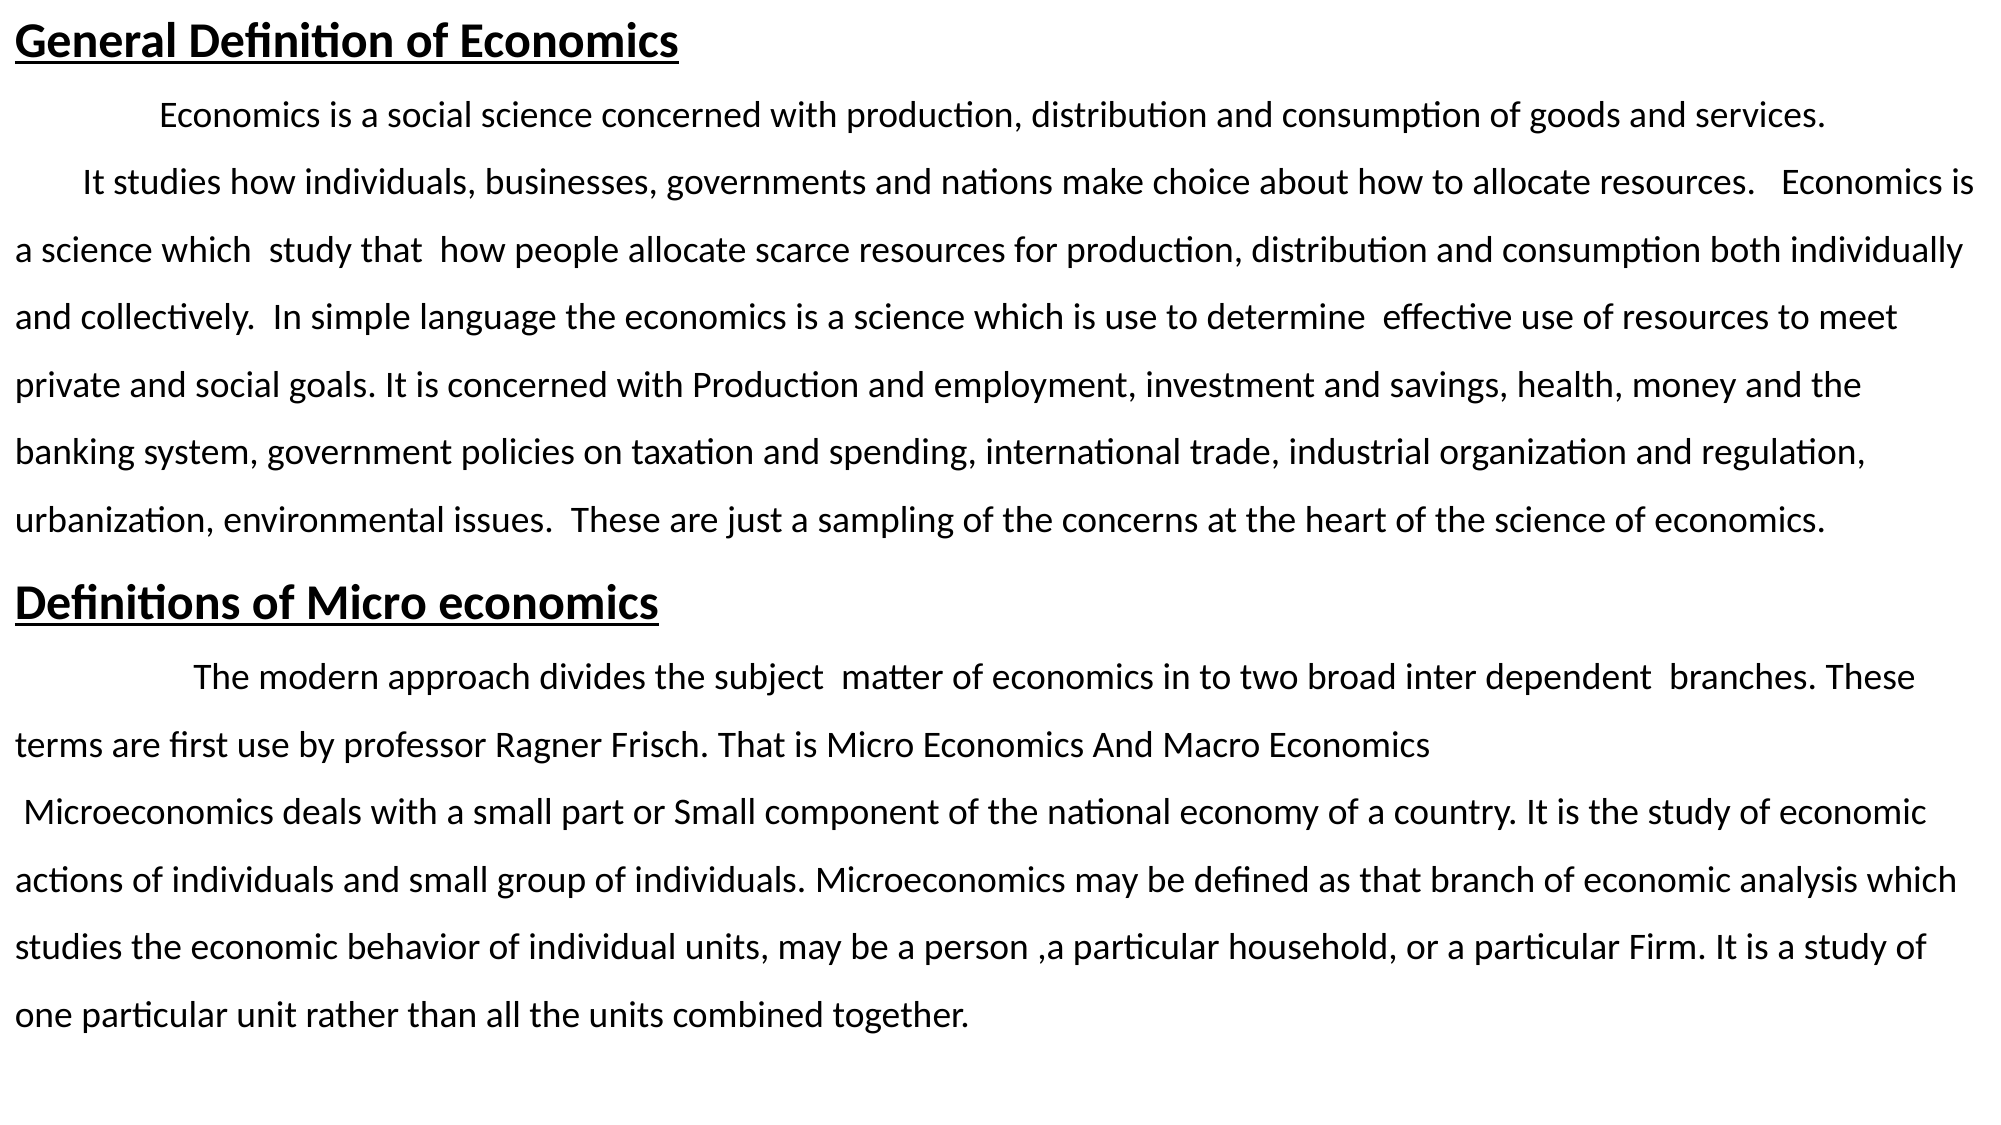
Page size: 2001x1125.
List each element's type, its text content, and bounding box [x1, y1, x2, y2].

text_box General Definition of Economics Economics is a social science concerned with production, distribution and consumption of goods and services. It studies how individuals, businesses, governments and nations make choice about how to allocate resources. Economics is a science which study that how people allocate scarce resources for production, distribution and consumption both individually and collectively. In simple language the economics is a science which is use to determine effective use of resources to meet private and social goals. It is concerned with Production and employment, investment and savings, health, money and the banking system, government policies on taxation and spending, international trade, industrial organization and regulation, urbanization, environmental issues. These are just a sampling of the concerns at the heart of the science of economics. Definitions of Micro economics The modern approach divides the subject matter of economics in to two broad inter dependent branches. These terms are first use by professor Ragner Frisch. That is Micro Economics And Macro Economics Microeconomics deals with a small part or Small component of the national economy of a country. It is the study of economic actions of individuals and small group of individuals. Microeconomics may be defined as that branch of economic analysis which studies the economic behavior of individual units, may be a person ,a particular household, or a particular Firm. It is a study of one particular unit rather than all the units combined together. [0, 0, 2000, 1125]
